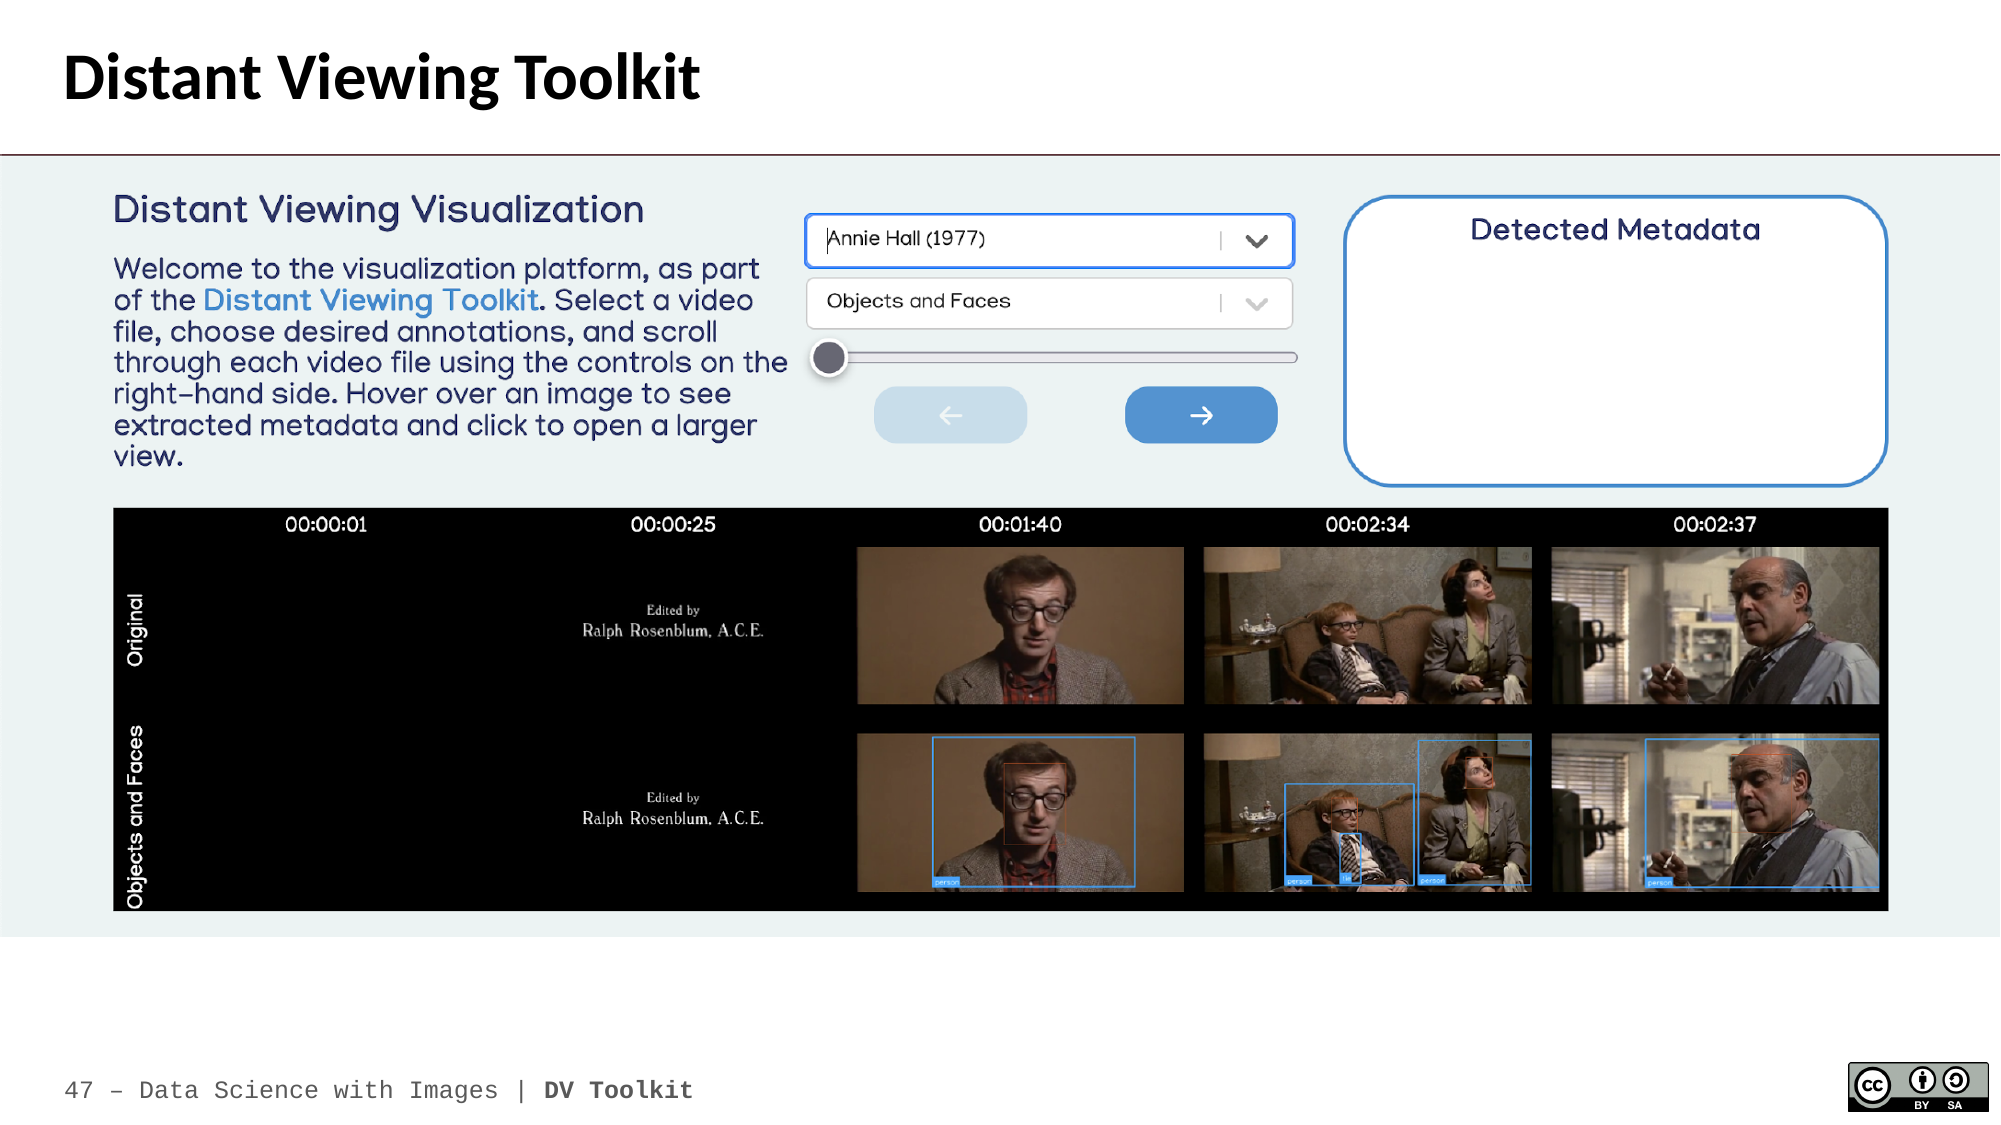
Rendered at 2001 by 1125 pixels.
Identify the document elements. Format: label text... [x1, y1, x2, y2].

text_box Distant Viewing Toolkit [49, 25, 1622, 121]
picture [0, 154, 2000, 938]
text_box 47 – Data Science with Images | DV Toolkit [49, 1066, 814, 1112]
picture [1848, 1061, 1990, 1112]
